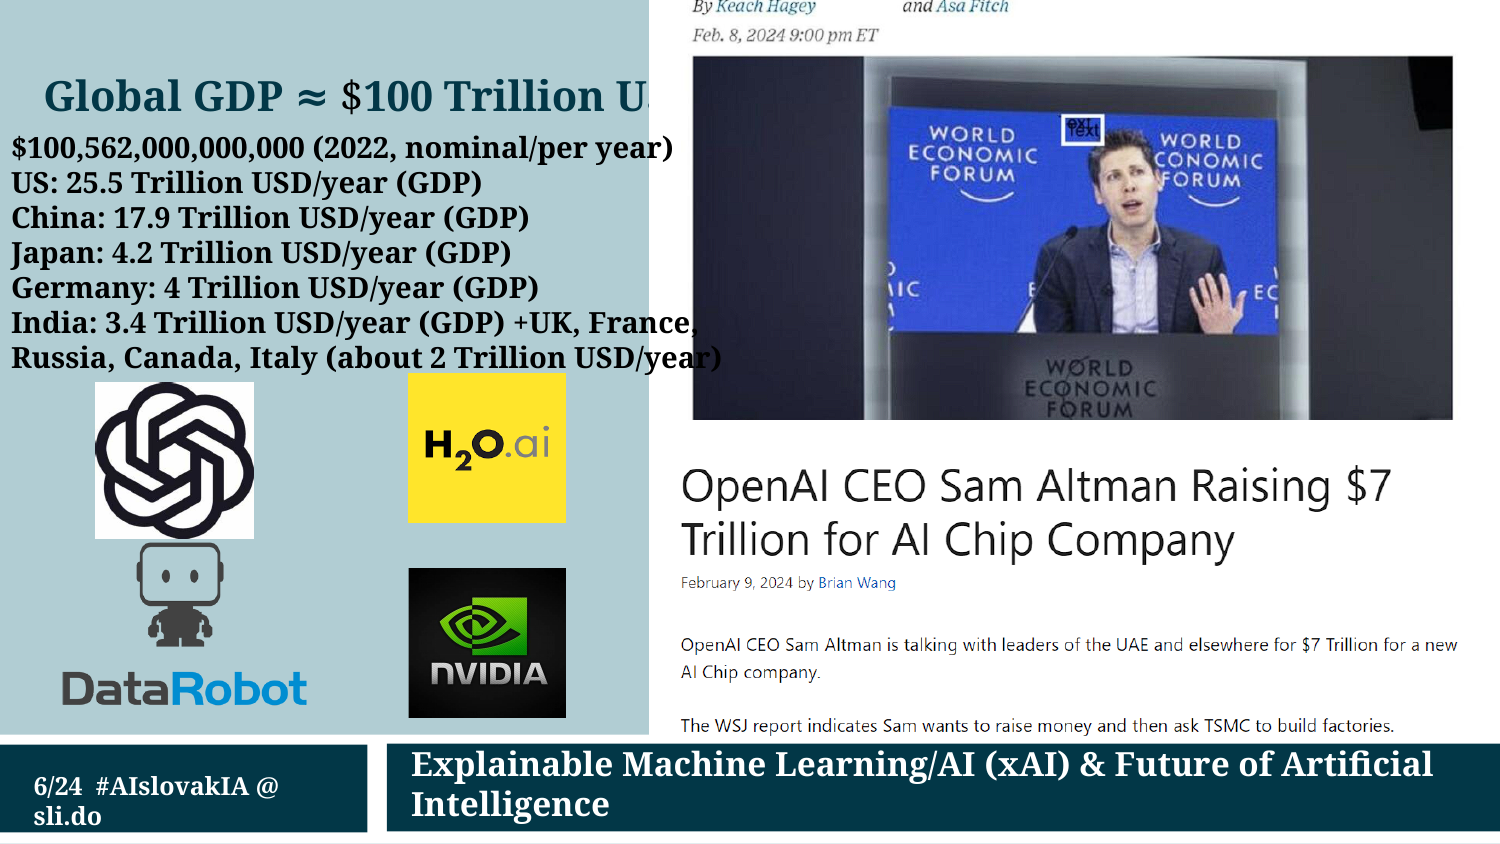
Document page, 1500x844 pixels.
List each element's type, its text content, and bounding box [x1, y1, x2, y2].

picture [89, 812, 93, 824]
text_box Global GDP ≈ $100 Trillion USD [32, 33, 644, 124]
text_box 6/24 #AIslovakIA @ sli.do [22, 764, 362, 808]
picture [96, 812, 100, 824]
picture [408, 568, 567, 718]
picture [35, 812, 44, 824]
text_box Explainable Machine Learning/AI (xAI) & Future of Artificial Intelligence [400, 740, 1500, 826]
text_box $100,562,000,000,000 (2022, nominal/per year) US: 25.5 Trillion USD/year (GDP) China: 17.9 Trillion USD/year (GDP) Japan: 4.2 Trillion USD/year (GDP) Germany: 4 Trillion USD/year (GDP) India: 3.4 Trillion USD/year (GDP) +UK, France, Russia, Canada, Italy (about 2 Trillion USD/year) [0, 124, 644, 403]
picture [80, 808, 84, 824]
picture [0, 381, 368, 744]
picture [649, 0, 1500, 741]
picture [408, 373, 567, 523]
picture [72, 812, 78, 825]
